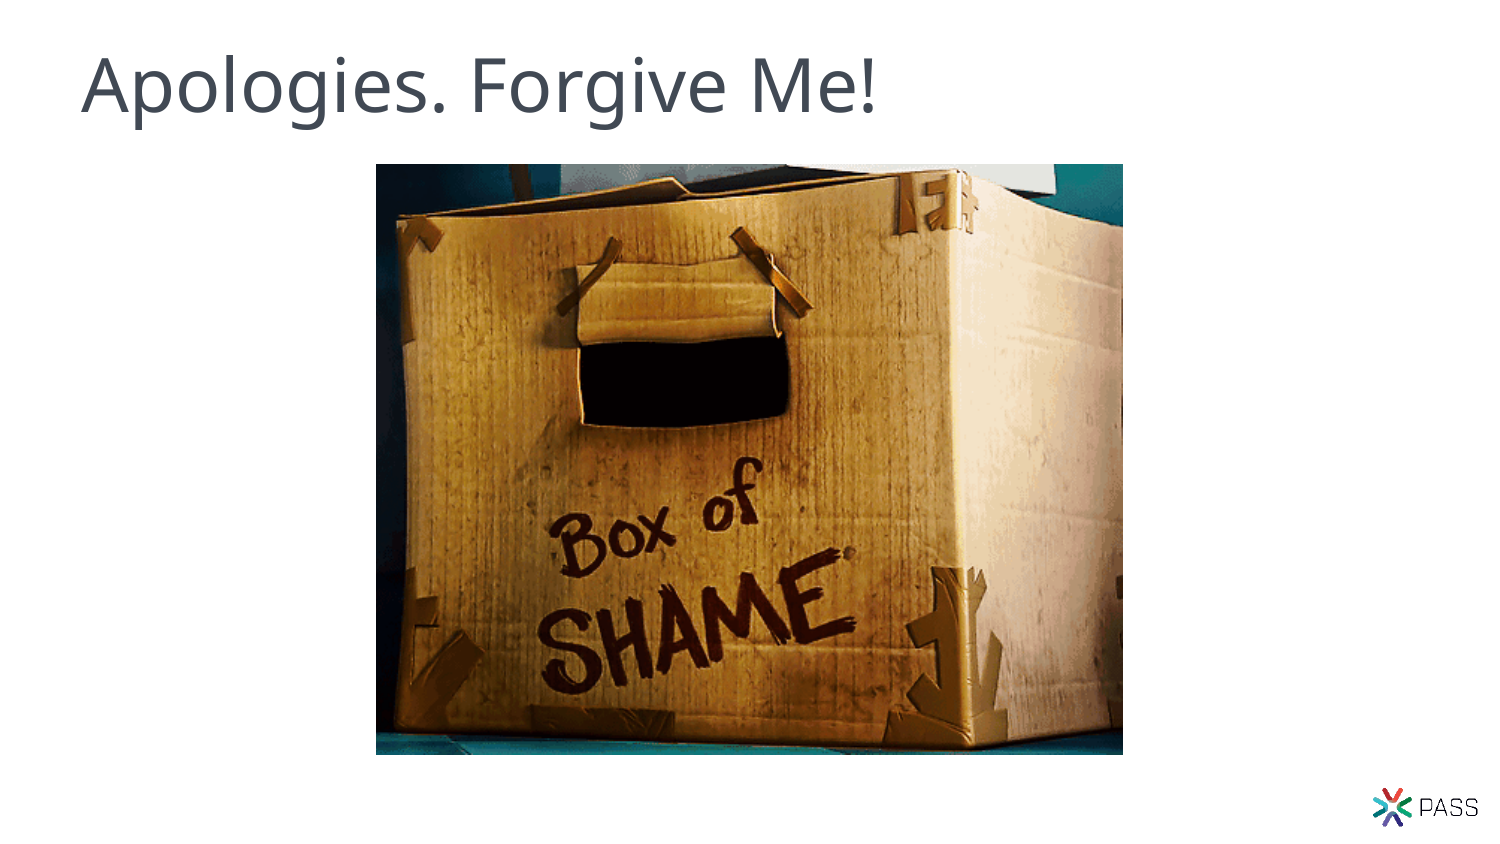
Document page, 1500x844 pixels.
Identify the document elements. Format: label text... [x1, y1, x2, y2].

picture [375, 164, 1123, 755]
picture [1371, 785, 1479, 829]
text_box Apologies. Forgive Me! [66, 46, 1417, 148]
